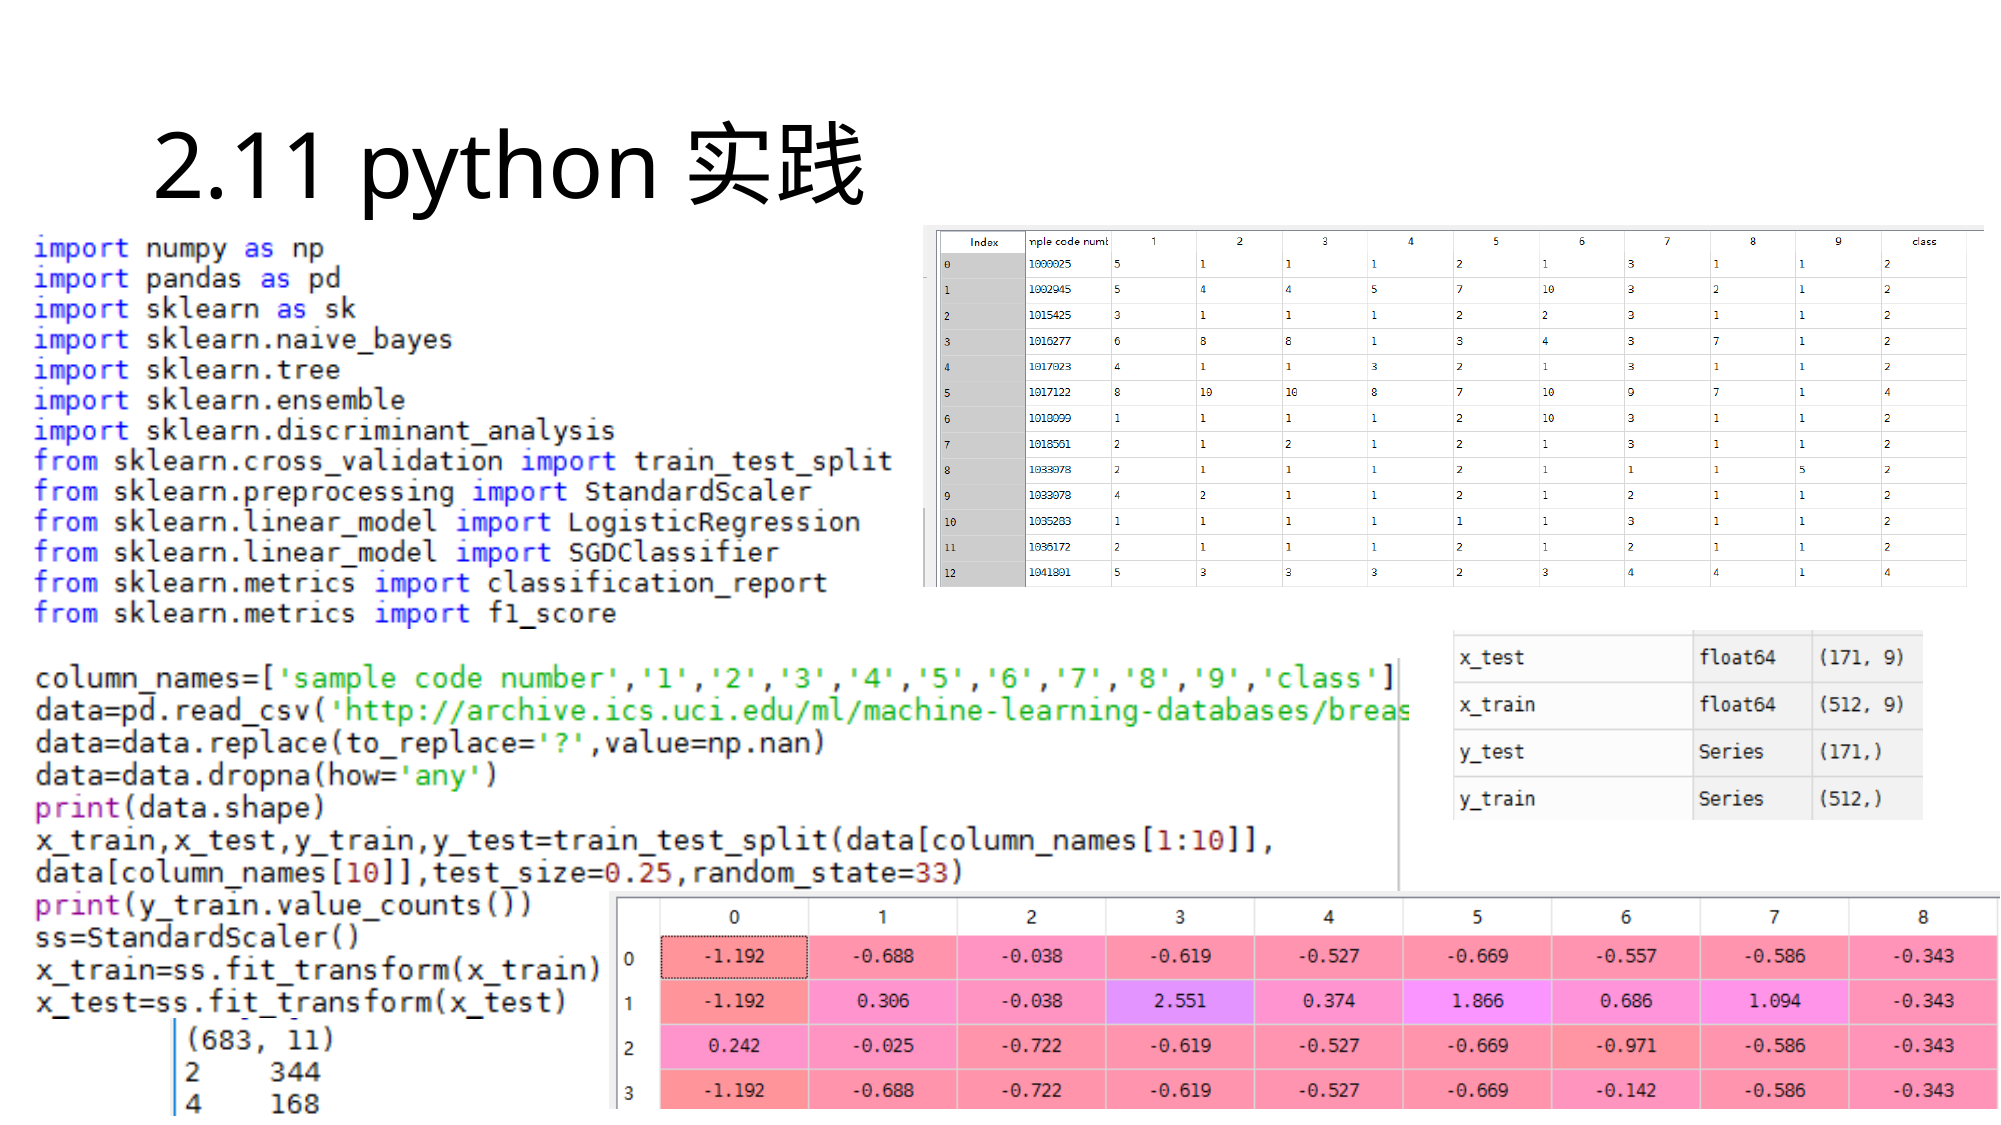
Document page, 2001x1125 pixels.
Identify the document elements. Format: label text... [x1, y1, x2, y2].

title 2.11 python实践 [137, 59, 1863, 278]
picture [923, 225, 1984, 587]
picture [1453, 630, 1923, 820]
picture [27, 658, 2000, 1116]
picture [27, 225, 898, 629]
